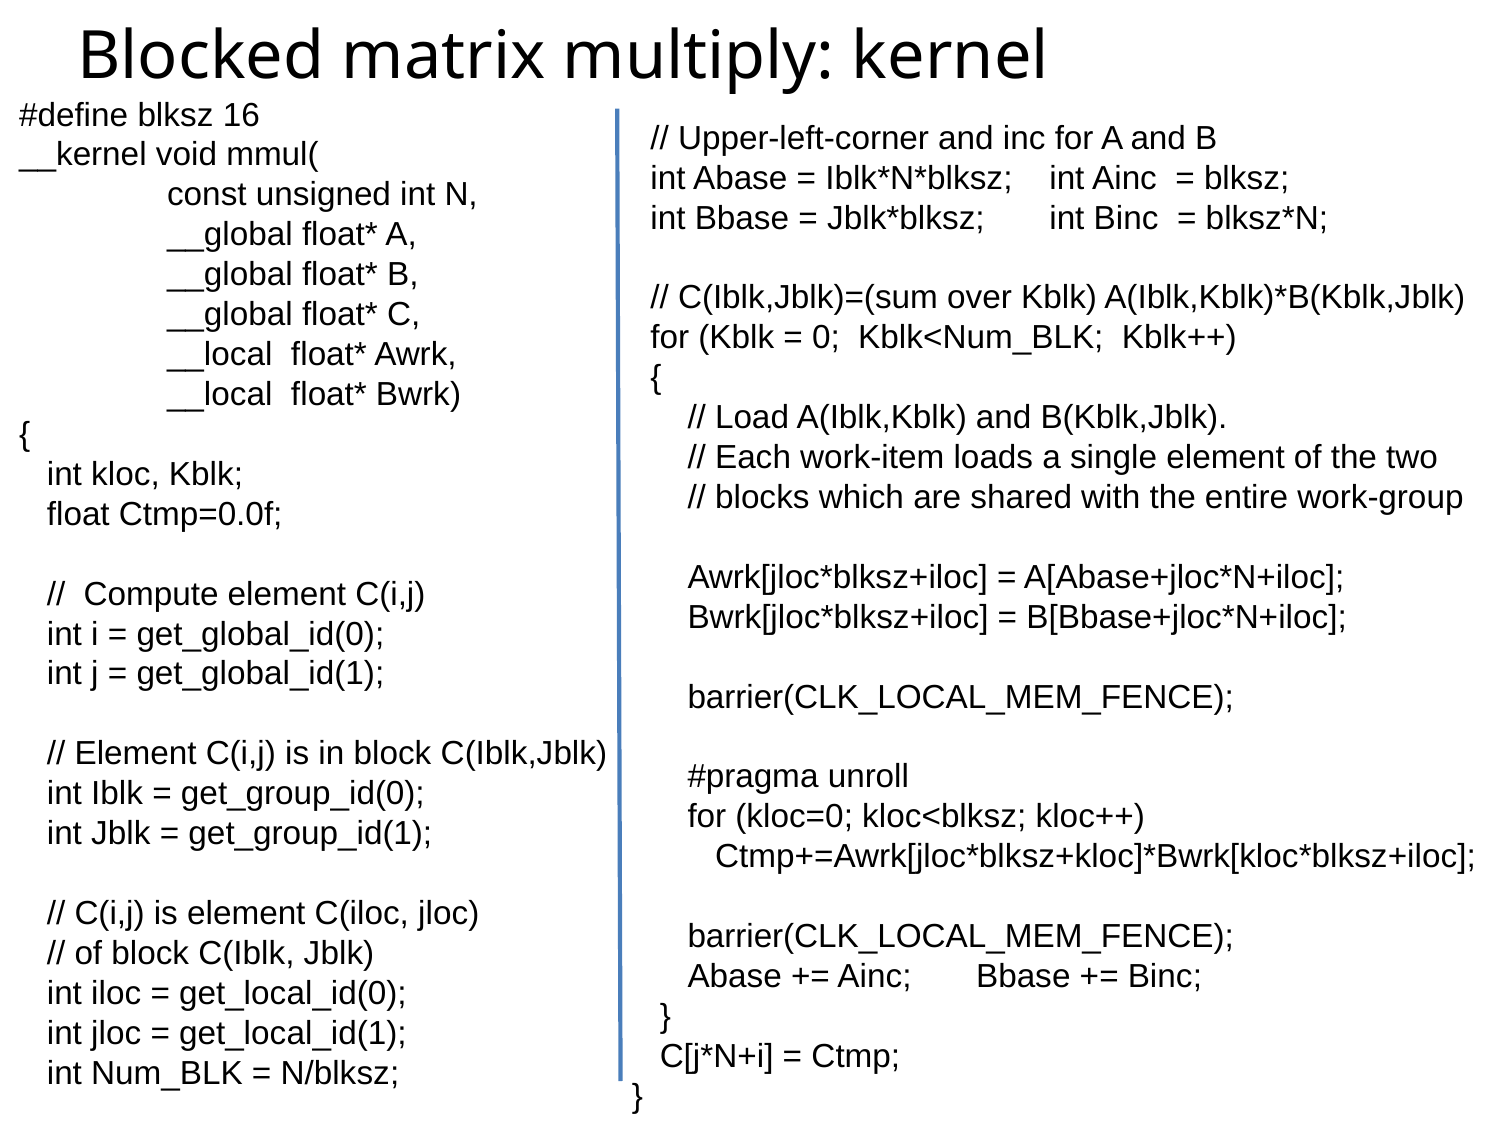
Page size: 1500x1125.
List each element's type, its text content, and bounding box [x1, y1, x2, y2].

text_box #define blksz 16 __kernel void mmul( const unsigned int N, __global float* A, __global float* B, __global float* C, __local float* Awrk, __local float* Bwrk) { int kloc, Kblk; float Ctmp=0.0f; // Compute element C(i,j) int i = get_global_id(0); int j = get_global_id(1); // Element C(i,j) is in block C(Iblk,Jblk) int Iblk = get_group_id(0); int Jblk = get_group_id(1); // C(i,j) is element C(iloc, jloc) // of block C(Iblk, Jblk) int iloc = get_local_id(0); int jloc = get_local_id(1); int Num_BLK = N/blksz; [4, 85, 662, 1099]
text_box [616, 108, 621, 1082]
text_box // Upper-left-corner and inc for A and B int Abase = Iblk*N*blksz; int Ainc = blksz; int Bbase = Jblk*blksz; int Binc = blksz*N; // C(Iblk,Jblk)=(sum over Kblk) A(Iblk,Kblk)*B(Kblk,Jblk) for (Kblk = 0; Kblk<Num_BLK; Kblk++) { // Load A(Iblk,Kblk) and B(Kblk,Jblk). // Each work-item loads a single element of the two // blocks which are shared with the entire work-group Awrk[jloc*blksz+iloc] = A[Abase+jloc*N+iloc]; Bwrk[jloc*blksz+iloc] = B[Bbase+jloc*N+iloc]; barrier(CLK_LOCAL_MEM_FENCE); #pragma unroll for (kloc=0; kloc<blksz; kloc++) Ctmp+=Awrk[jloc*blksz+kloc]*Bwrk[kloc*blksz+iloc]; barrier(CLK_LOCAL_MEM_FENCE); Abase += Ainc; Bbase += Binc; } C[j*N+i] = Ctmp; } [617, 108, 1500, 1122]
title Blocked matrix multiply: kernel [62, 0, 1413, 104]
